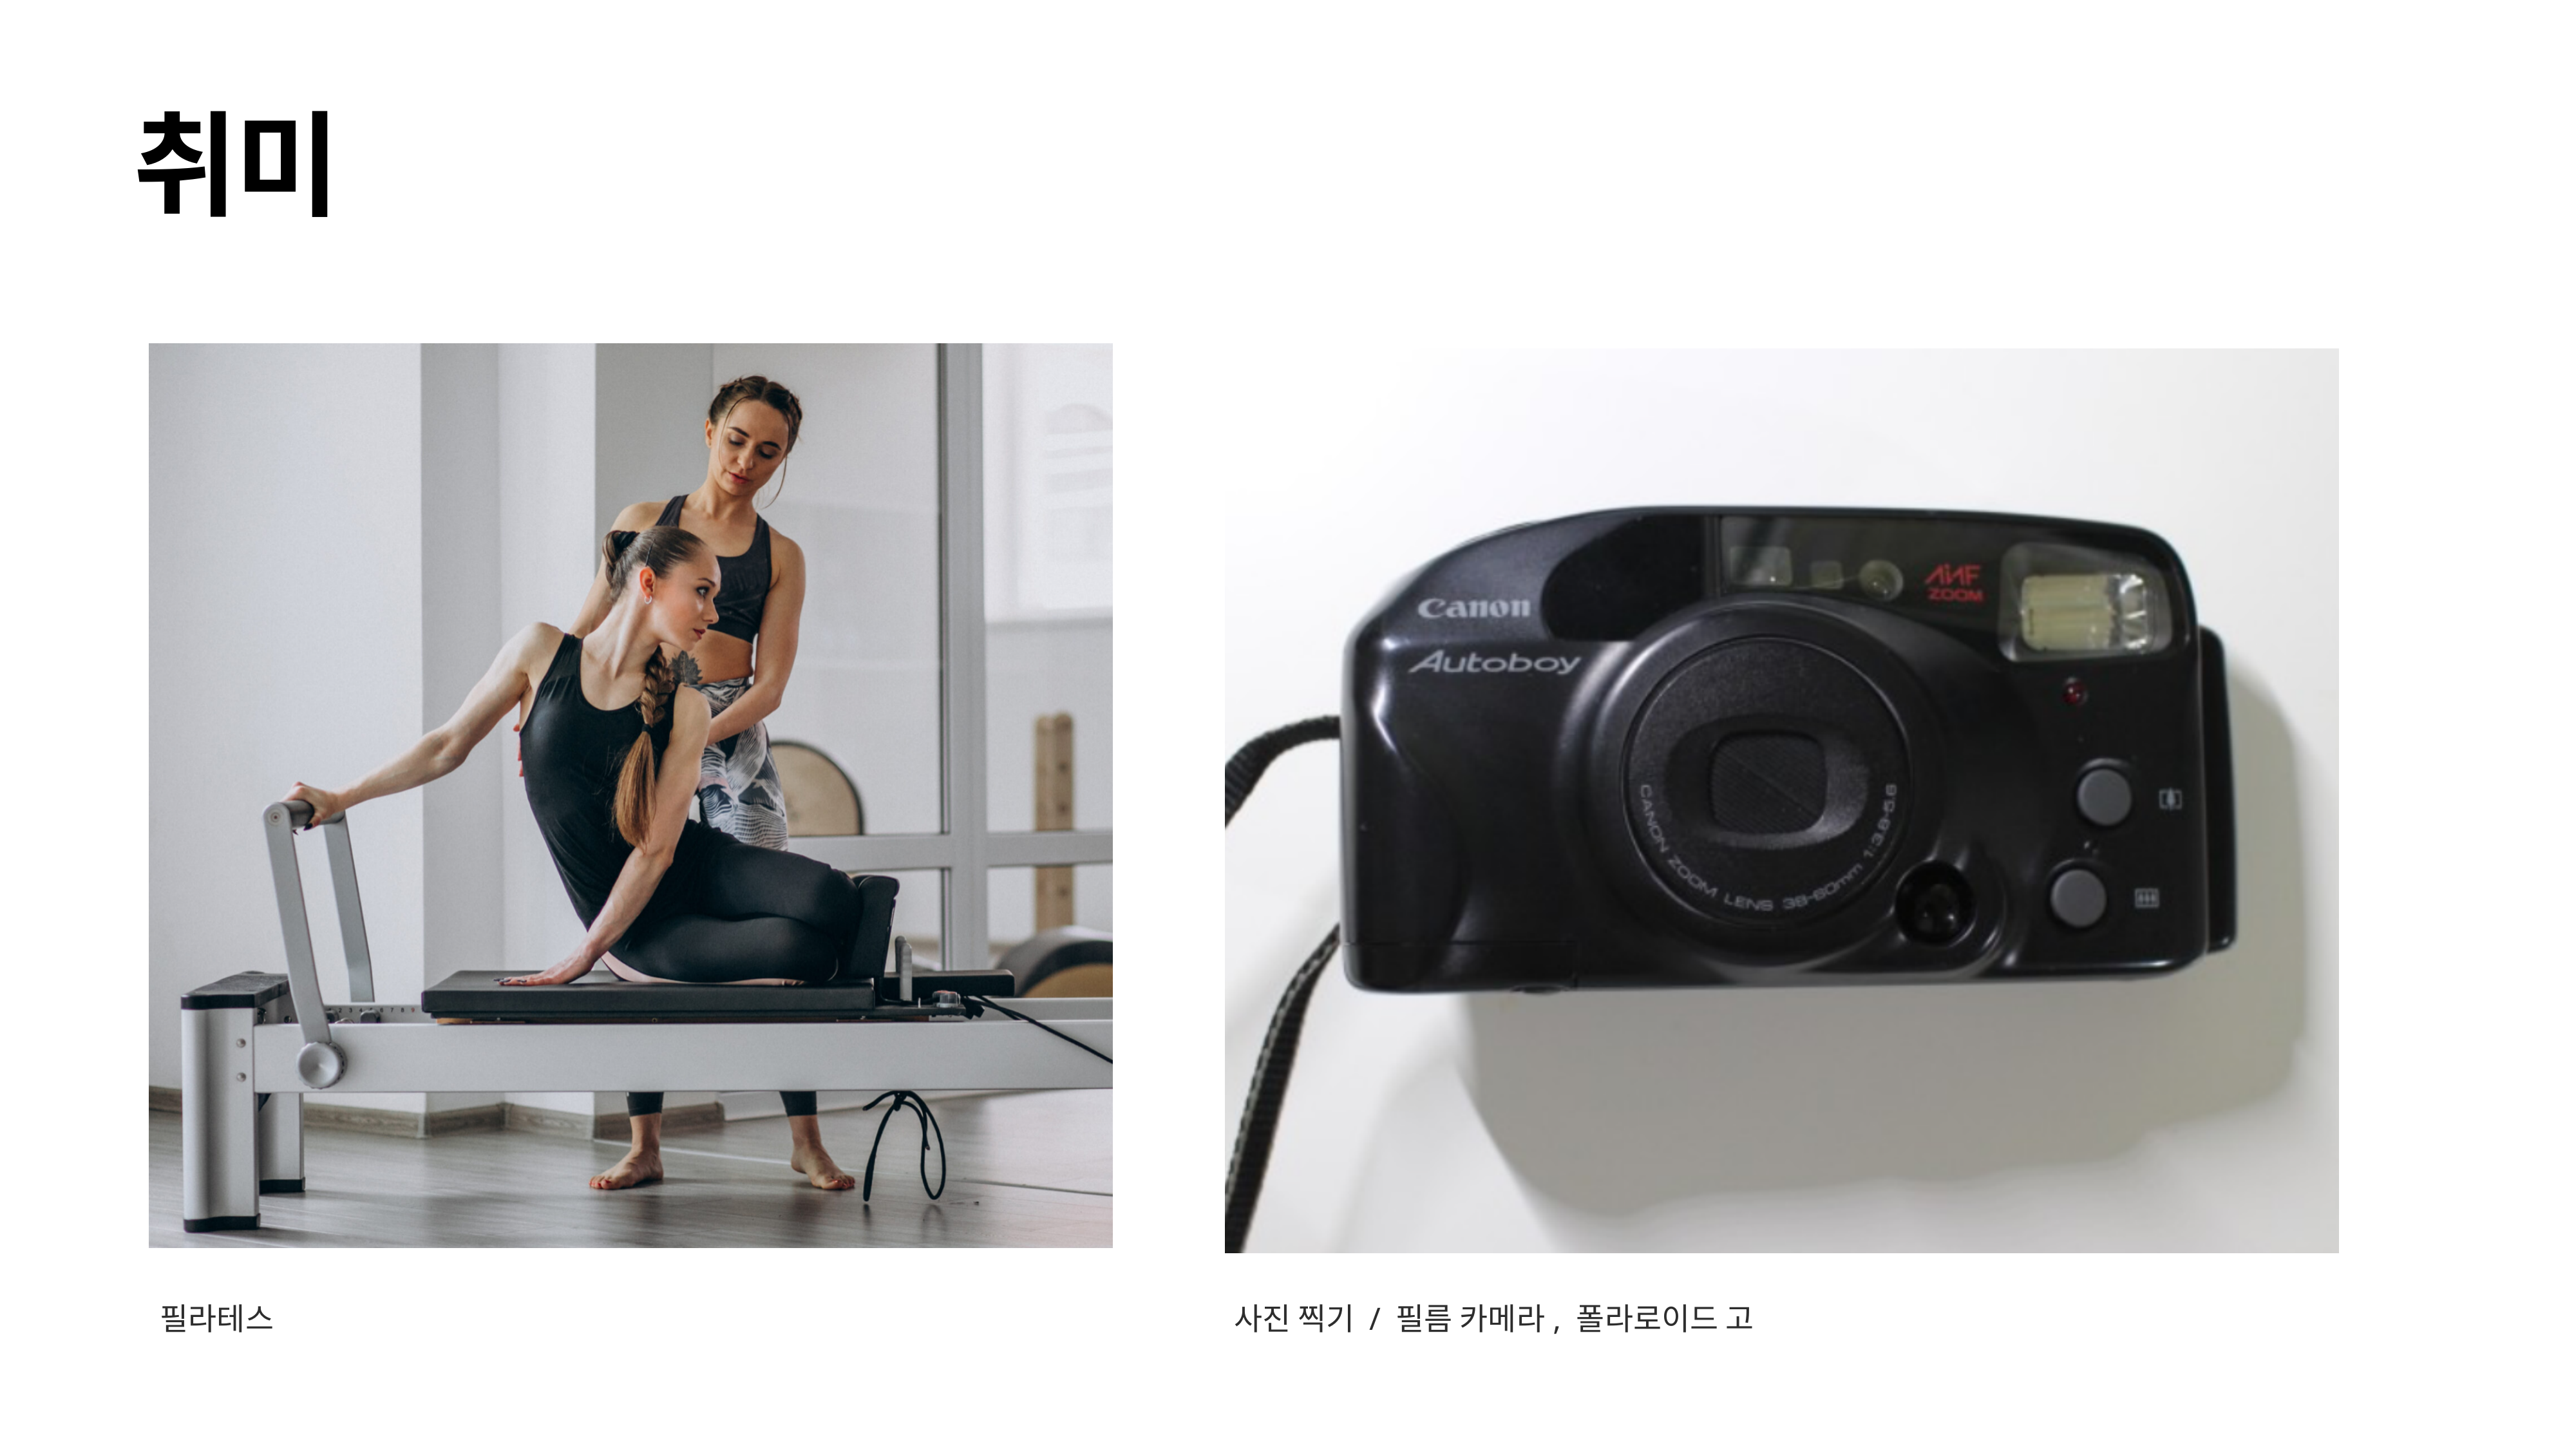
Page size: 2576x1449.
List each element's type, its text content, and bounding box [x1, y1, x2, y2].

text_box 필라테스 [155, 1294, 498, 1342]
text_box 사진 찍기 / 필름 카메라, 폴라로이드 고 [1228, 1294, 1766, 1342]
picture [1225, 348, 2339, 1253]
title 취미 [127, 113, 2449, 266]
picture [149, 343, 1113, 1249]
